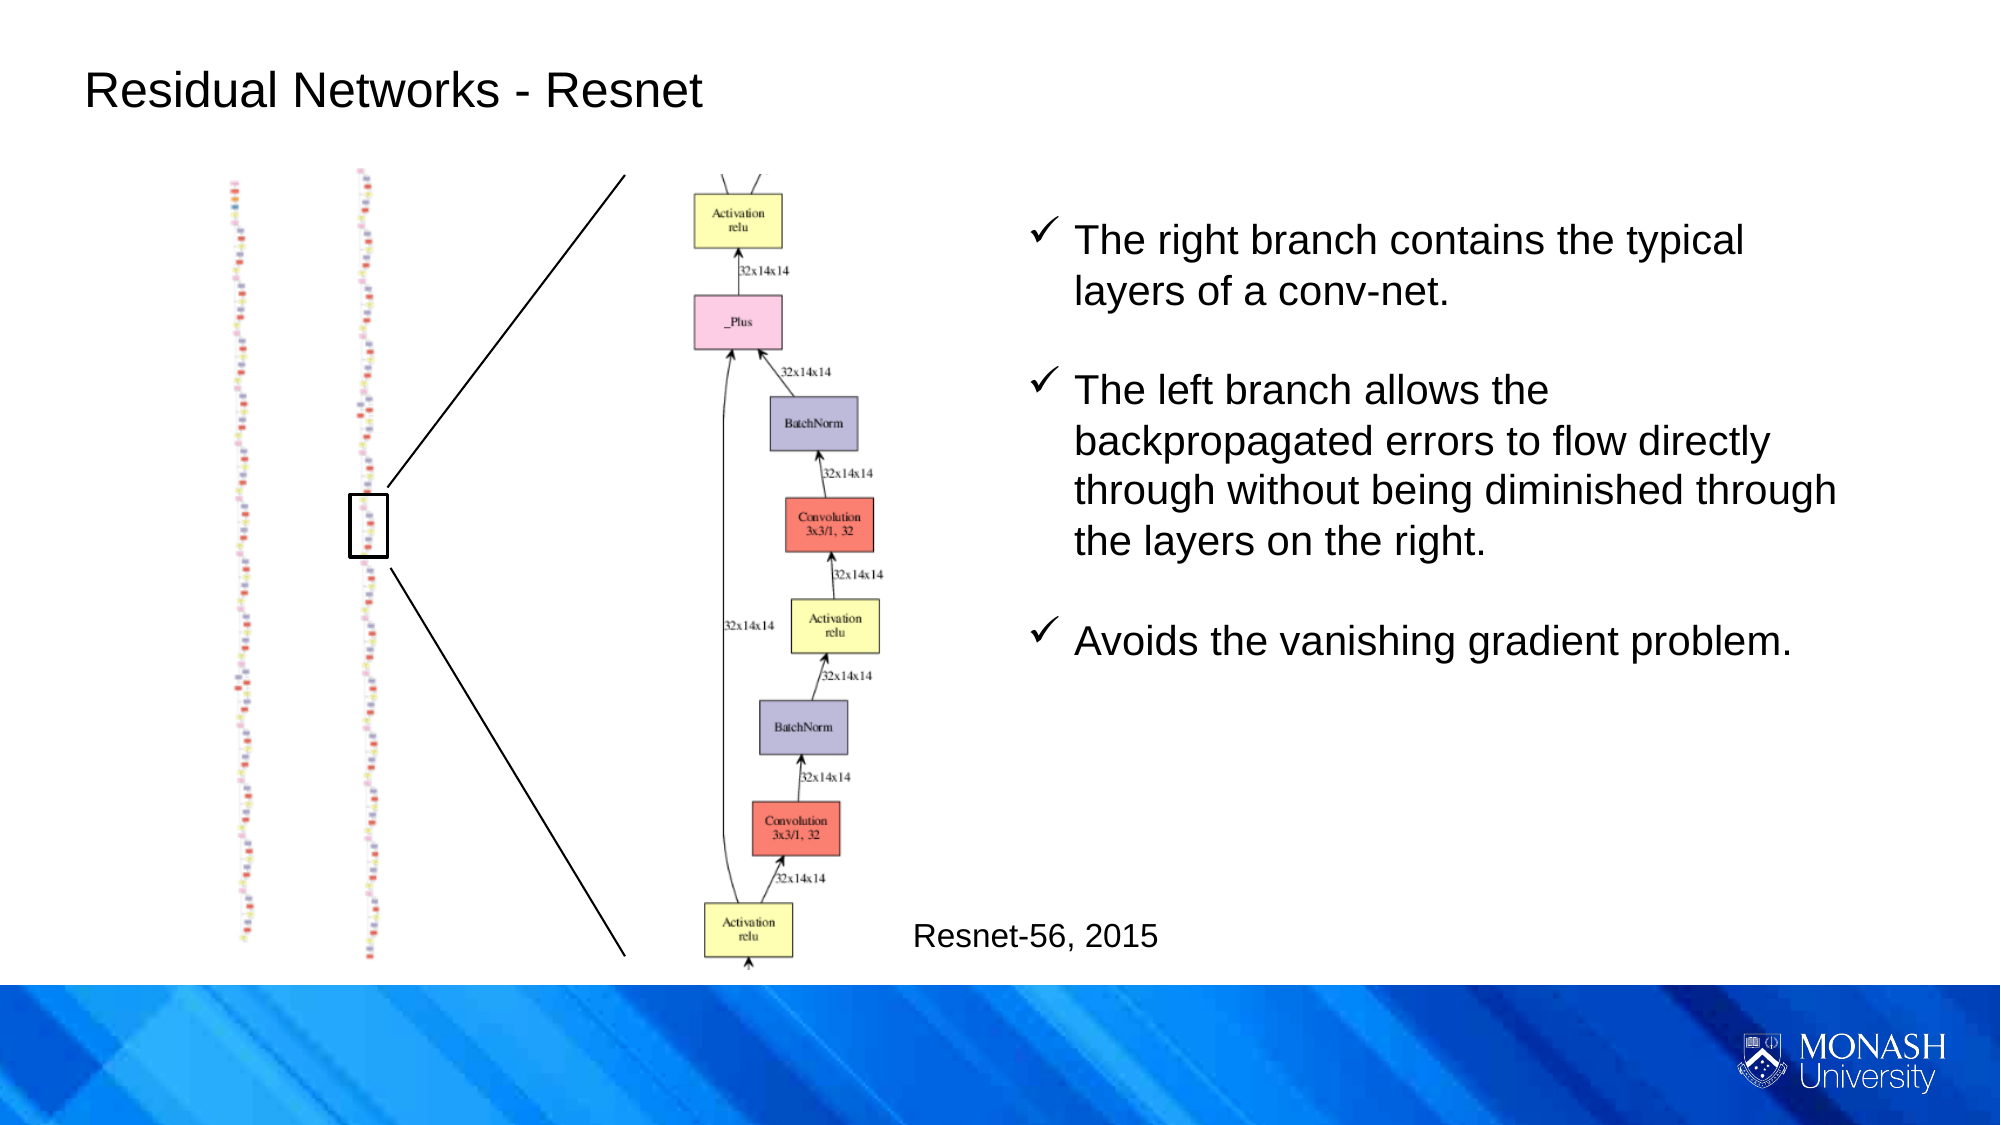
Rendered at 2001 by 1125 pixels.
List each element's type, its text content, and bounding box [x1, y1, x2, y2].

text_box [387, 174, 626, 488]
picture [212, 174, 274, 957]
picture [662, 174, 900, 970]
picture [337, 168, 391, 968]
text_box Residual Networks - Resnet [69, 49, 719, 125]
text_box Resnet-56, 2015 [904, 906, 1185, 962]
text_box The right branch contains the typical layers of a conv-net. The left branch allows the backpropagated errors to flow directly through without being diminished through the layers on the right. Avoids the vanishing gradient problem. [1012, 205, 1863, 671]
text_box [390, 567, 626, 957]
picture [0, 985, 2000, 1125]
